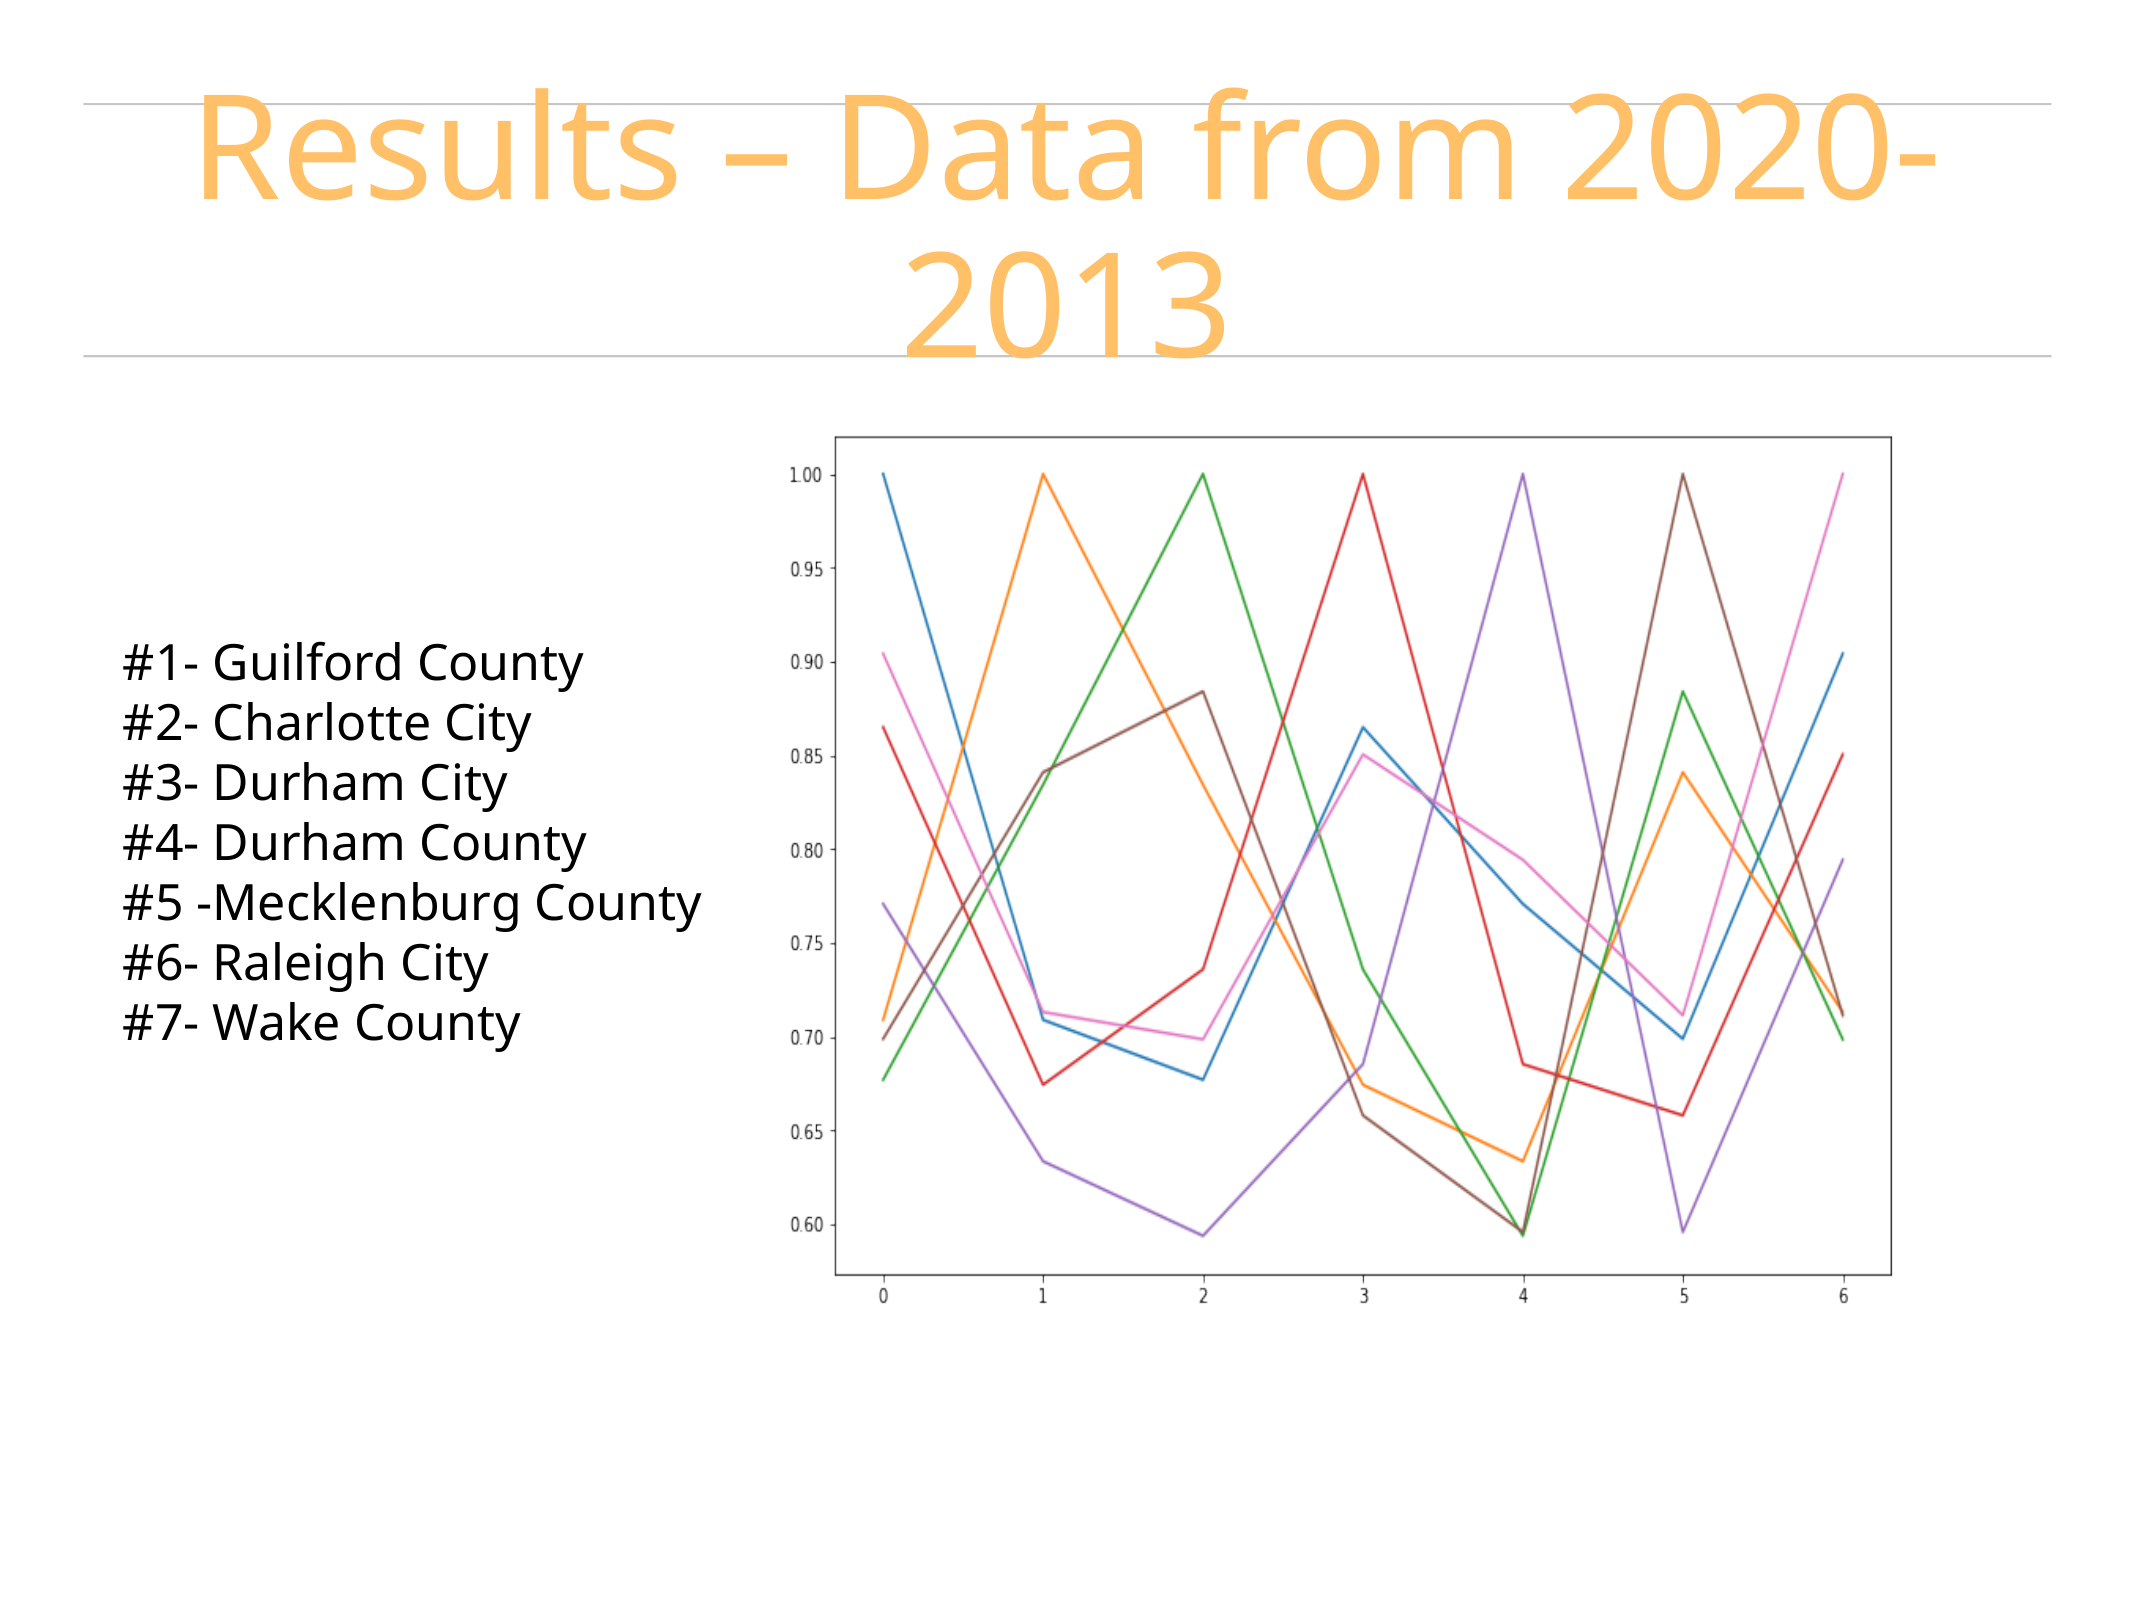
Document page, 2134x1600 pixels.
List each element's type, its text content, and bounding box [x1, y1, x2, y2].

picture [778, 423, 1902, 1321]
title Results – Data from 2020-2013 [82, 130, 2051, 332]
text_box #1- Guilford County #2- Charlotte City #3- Durham City #4- Durham County #5 -Mecklenburg County #6- Raleigh City #7- Wake County [114, 622, 711, 1059]
